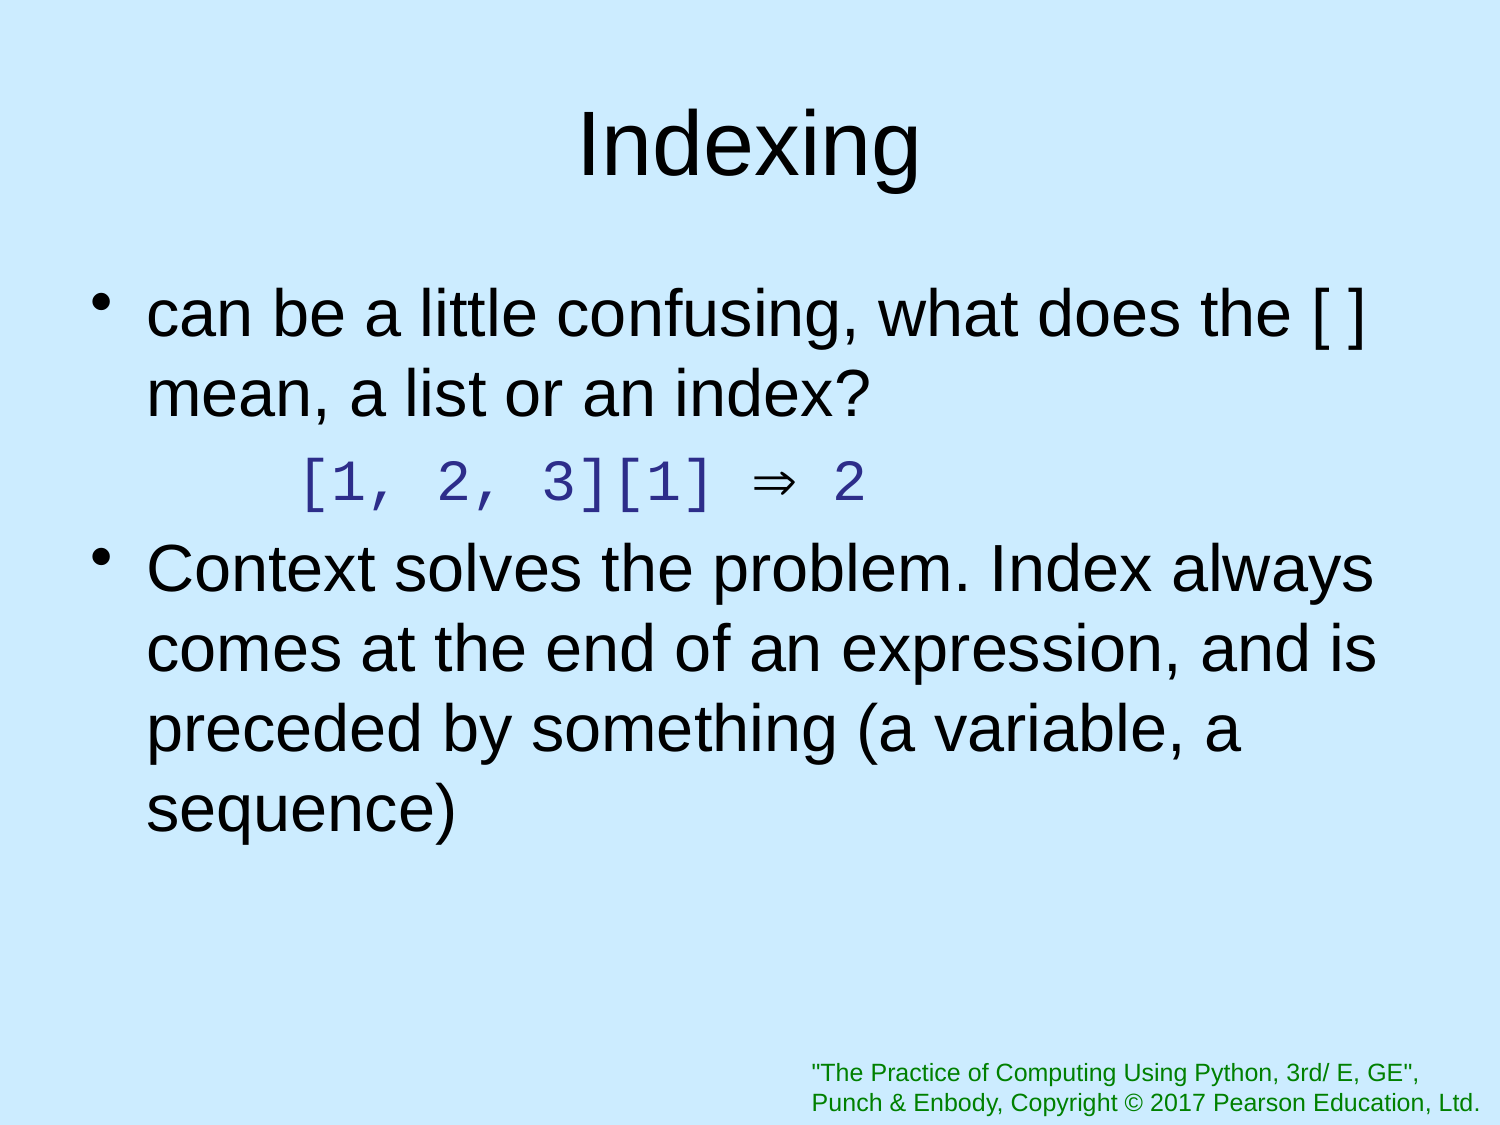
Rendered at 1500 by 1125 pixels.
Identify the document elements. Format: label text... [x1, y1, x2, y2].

title Indexing [75, 45, 1425, 233]
list can be a little confusing, what does the [ ] mean, a list or an index? [1, 2, 3][1]  2 Context solves the problem. Index always comes at the end of an expression, and is preceded by something (a variable, a sequence) [75, 262, 1425, 1005]
